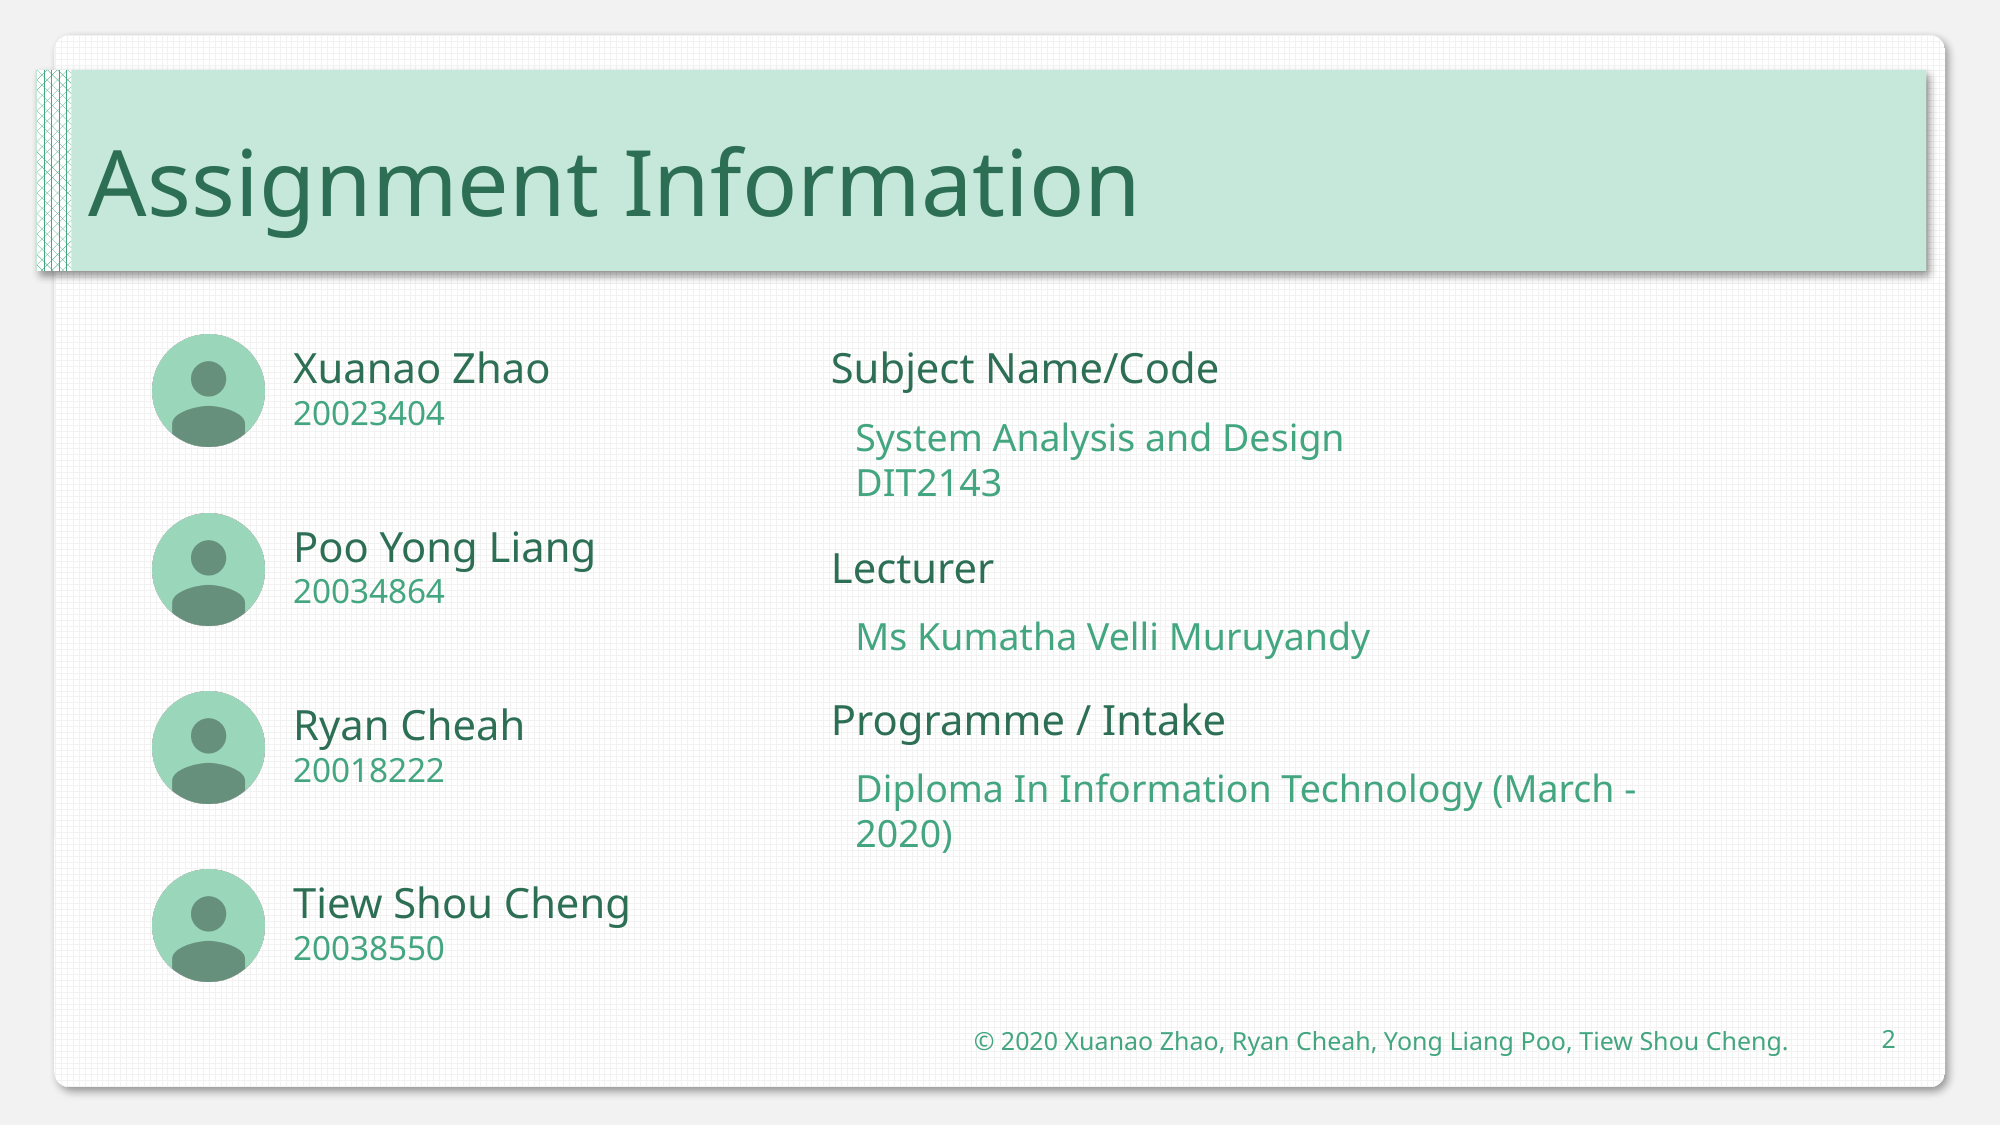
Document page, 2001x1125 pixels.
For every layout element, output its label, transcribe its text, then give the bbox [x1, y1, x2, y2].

picture [152, 334, 265, 447]
text_box Xuanao Zhao 20023404 [278, 334, 715, 440]
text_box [816, 534, 1705, 667]
list Assignment Information [73, 86, 1667, 288]
picture [152, 691, 265, 804]
footer © 2020 Xuanao Zhao, Ryan Cheah, Yong Liang Poo, Tiew Shou Cheng. [816, 1010, 1806, 1071]
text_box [816, 685, 1705, 818]
text_box Poo Yong Liang 20034864 [278, 513, 715, 618]
slide_number 2 [1822, 1010, 1911, 1071]
picture [152, 869, 265, 982]
text_box Tiew Shou Cheng 20038550 [278, 869, 715, 975]
text_box Ryan Cheah 20018222 [278, 691, 715, 797]
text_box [816, 334, 1705, 513]
picture [152, 513, 265, 626]
